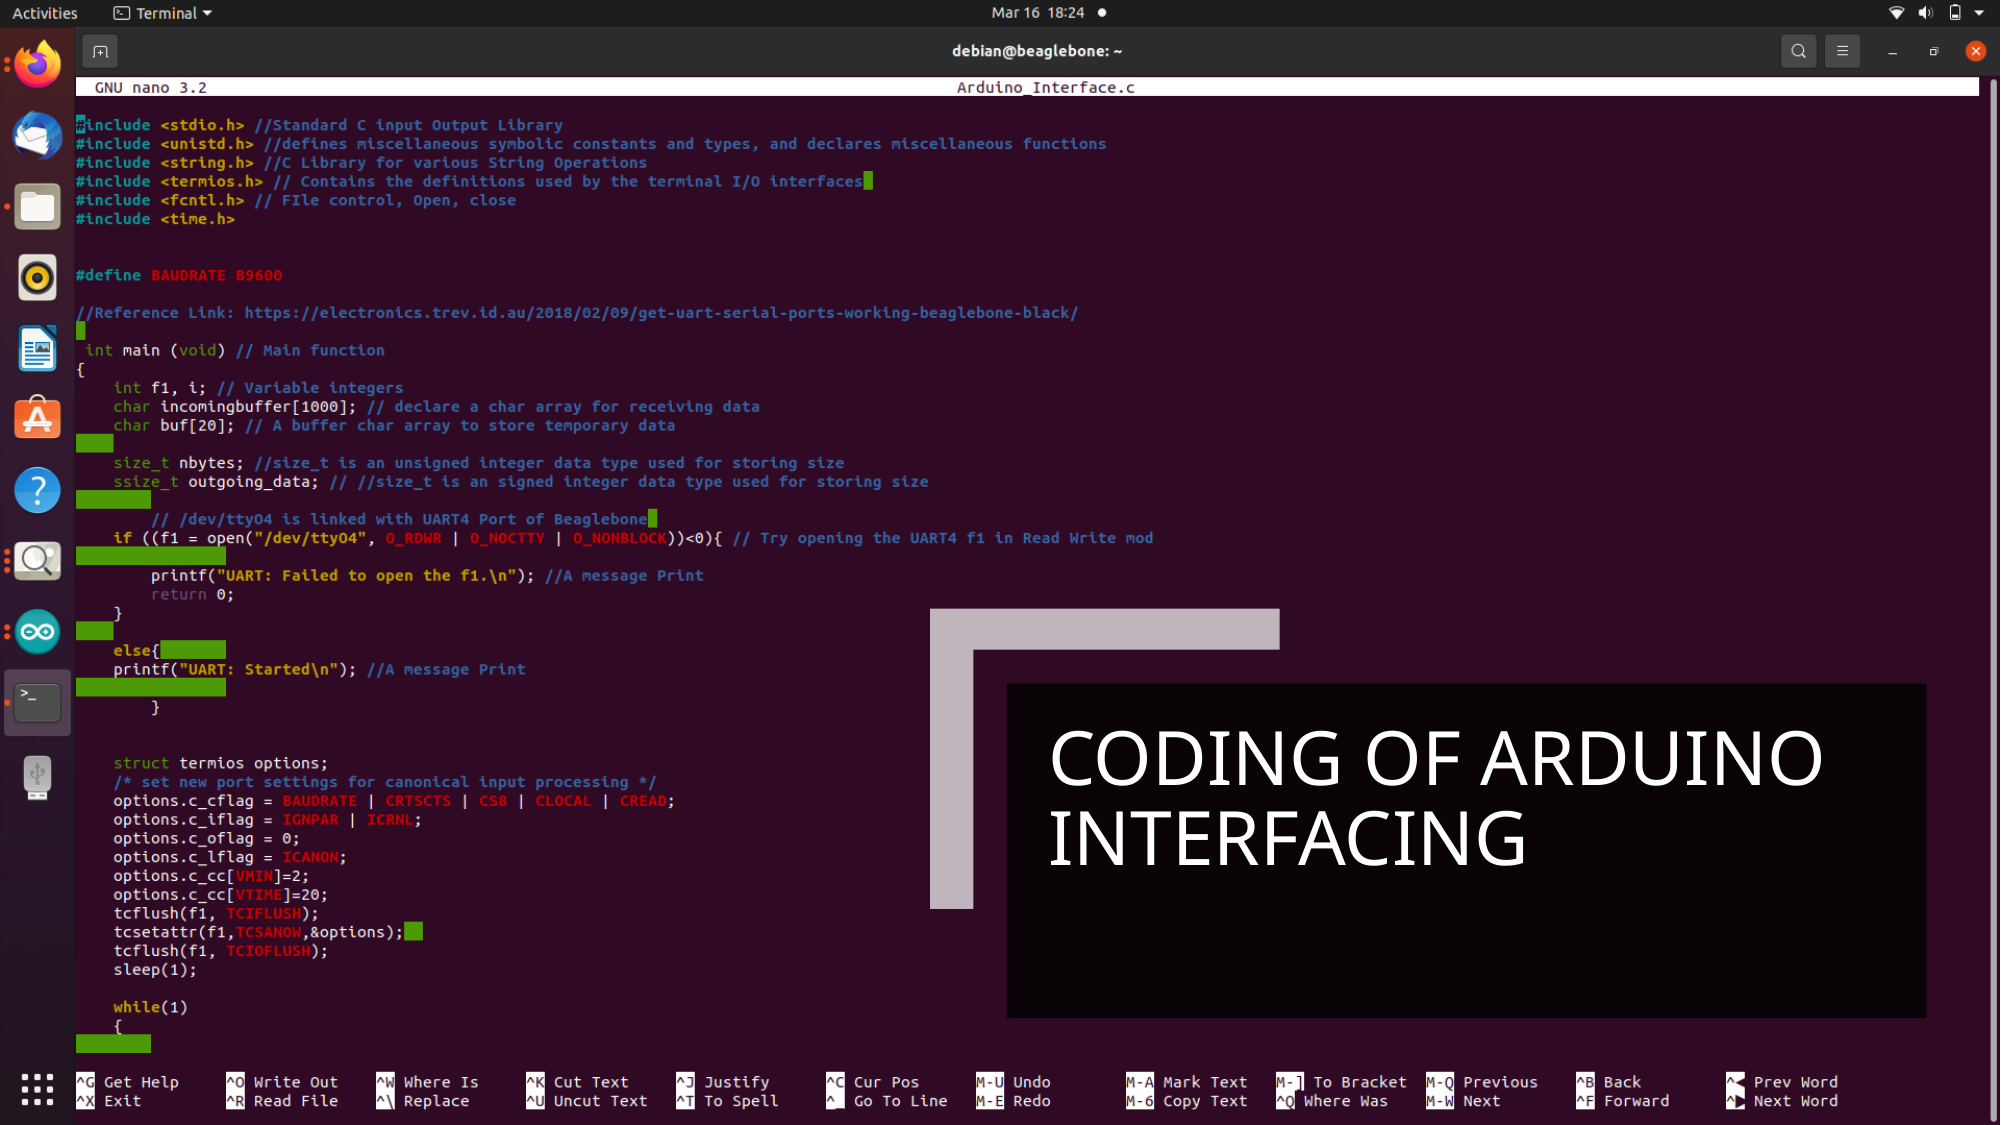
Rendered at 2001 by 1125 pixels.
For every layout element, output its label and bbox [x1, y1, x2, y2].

list [0, 0, 2000, 1125]
